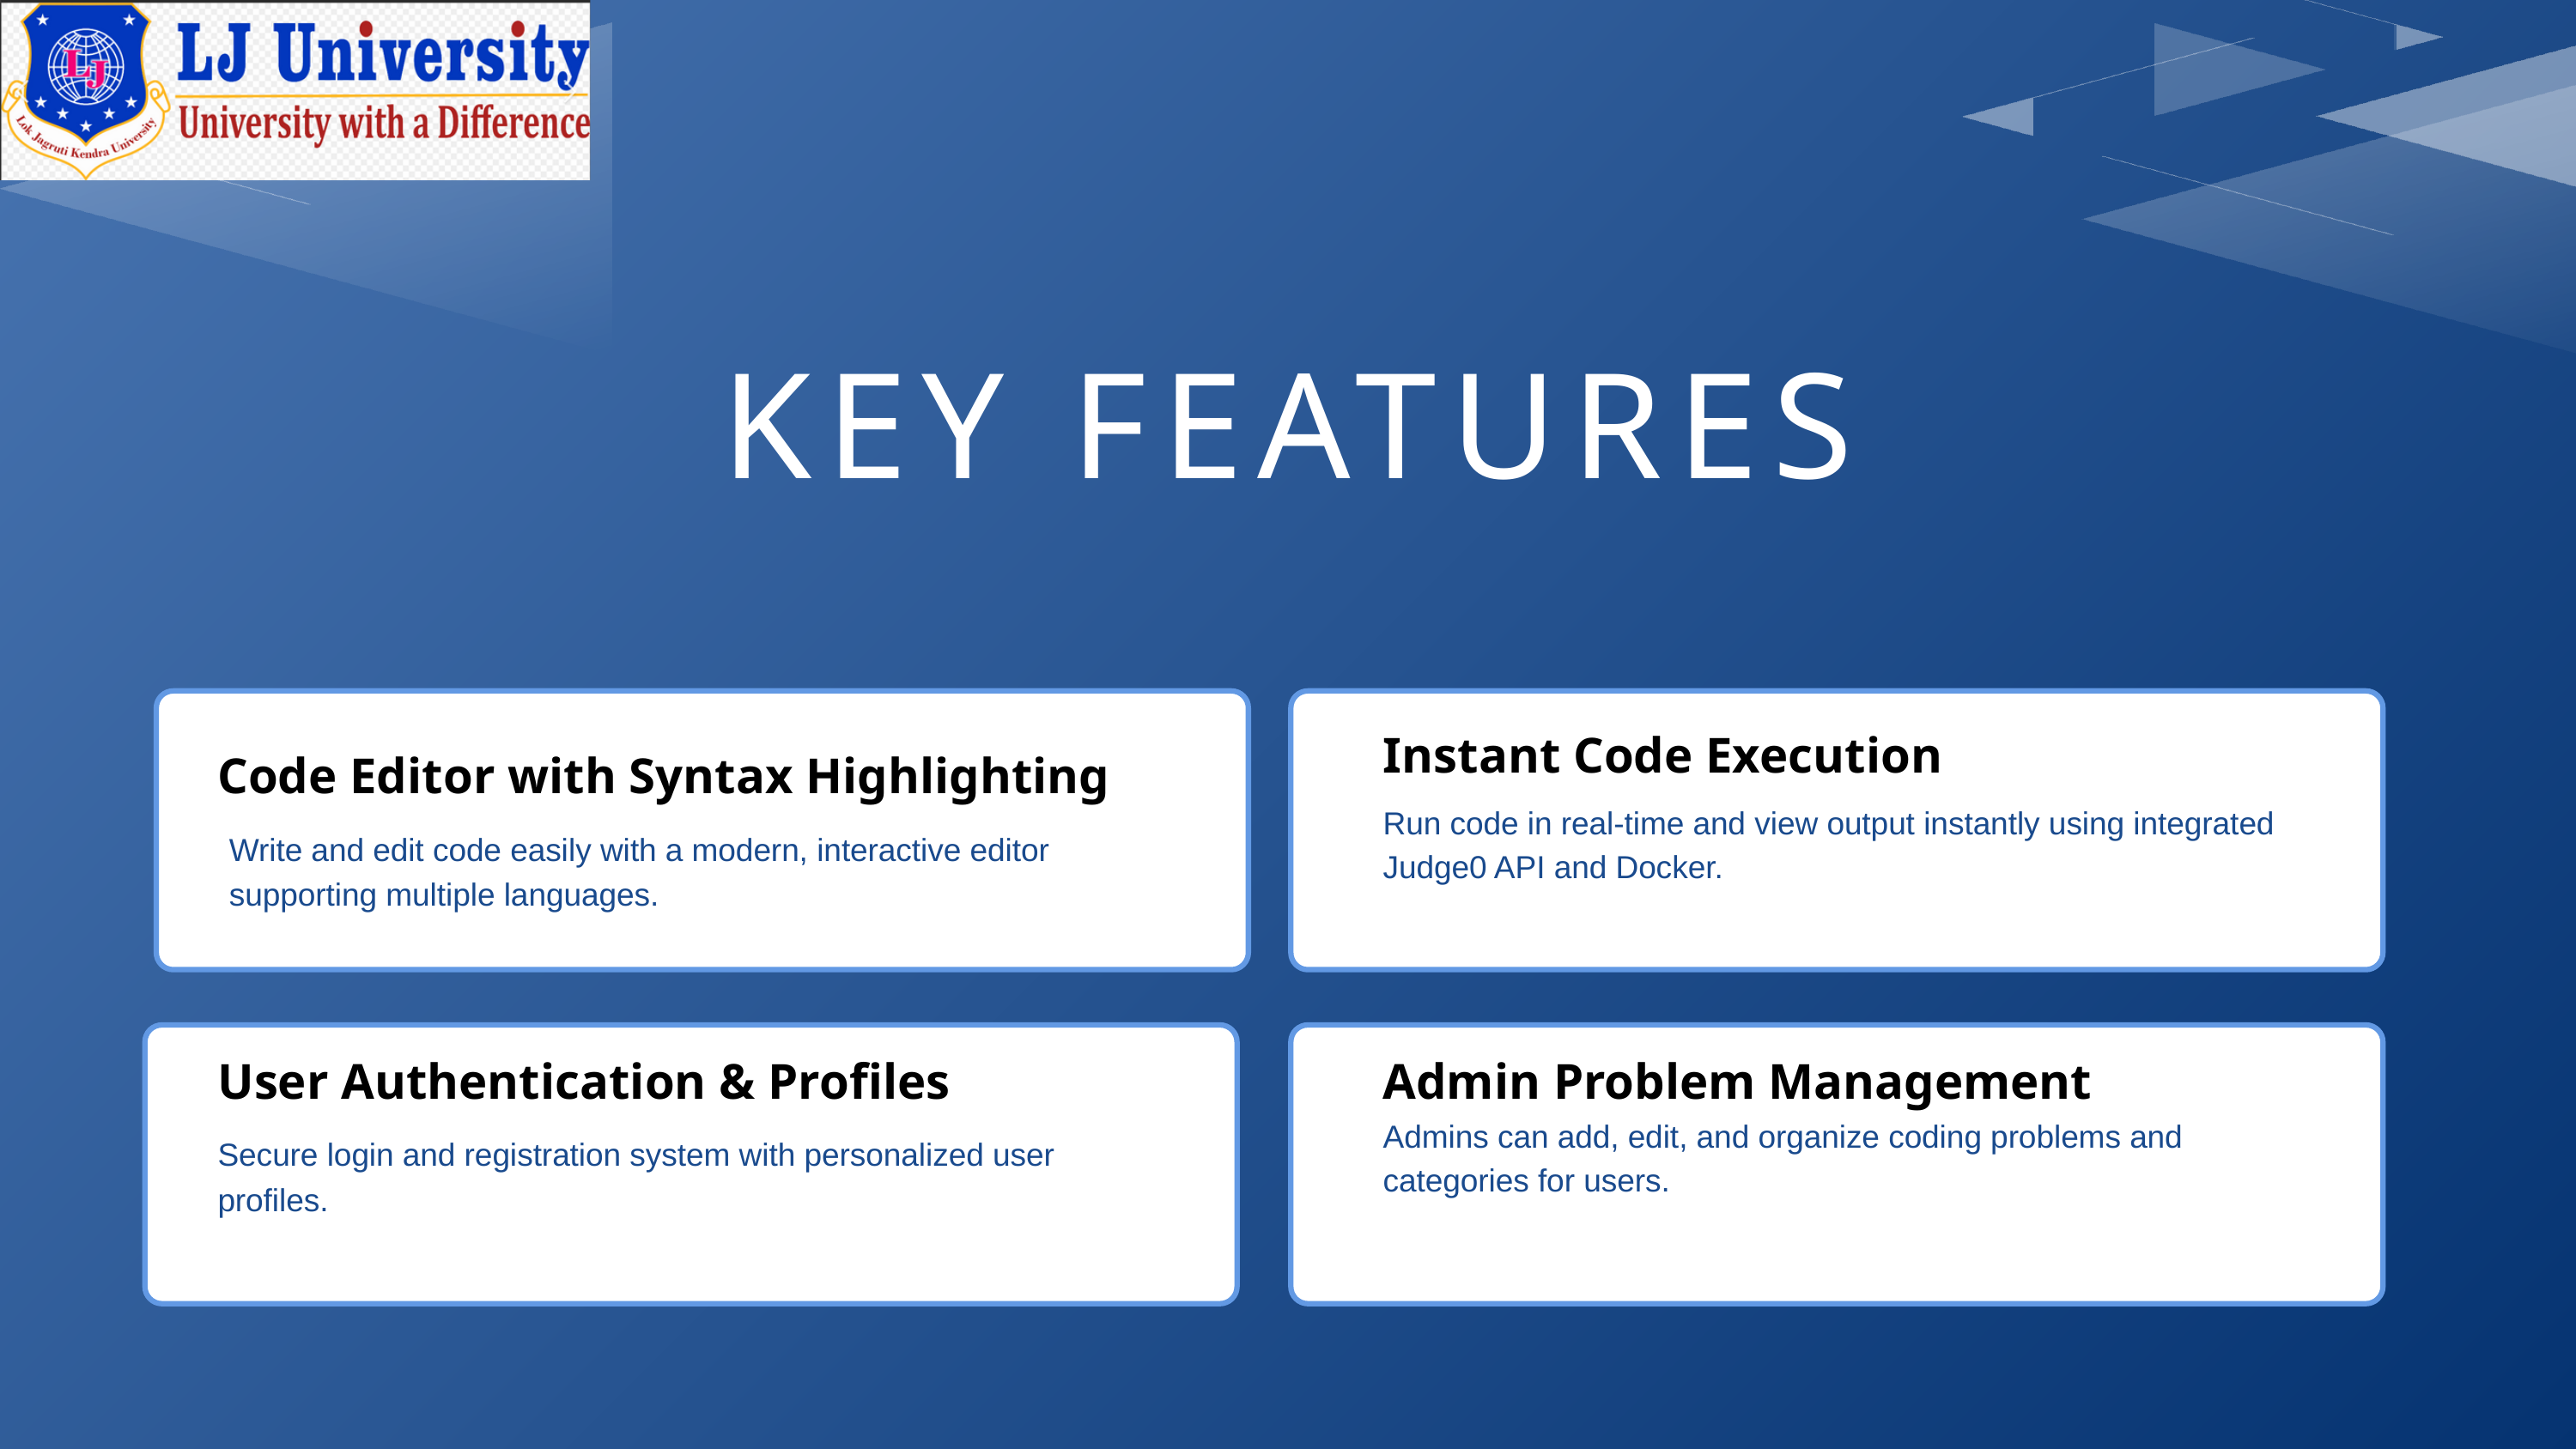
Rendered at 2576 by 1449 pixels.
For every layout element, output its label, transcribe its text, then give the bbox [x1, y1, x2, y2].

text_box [1291, 1024, 2384, 1304]
text_box [0, 0, 615, 353]
text_box KEY FEATURES [246, 353, 2330, 508]
text_box [1961, 0, 2576, 384]
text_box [144, 1024, 1237, 1304]
text_box [0, 0, 591, 180]
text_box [1291, 690, 2384, 970]
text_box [155, 690, 1249, 970]
